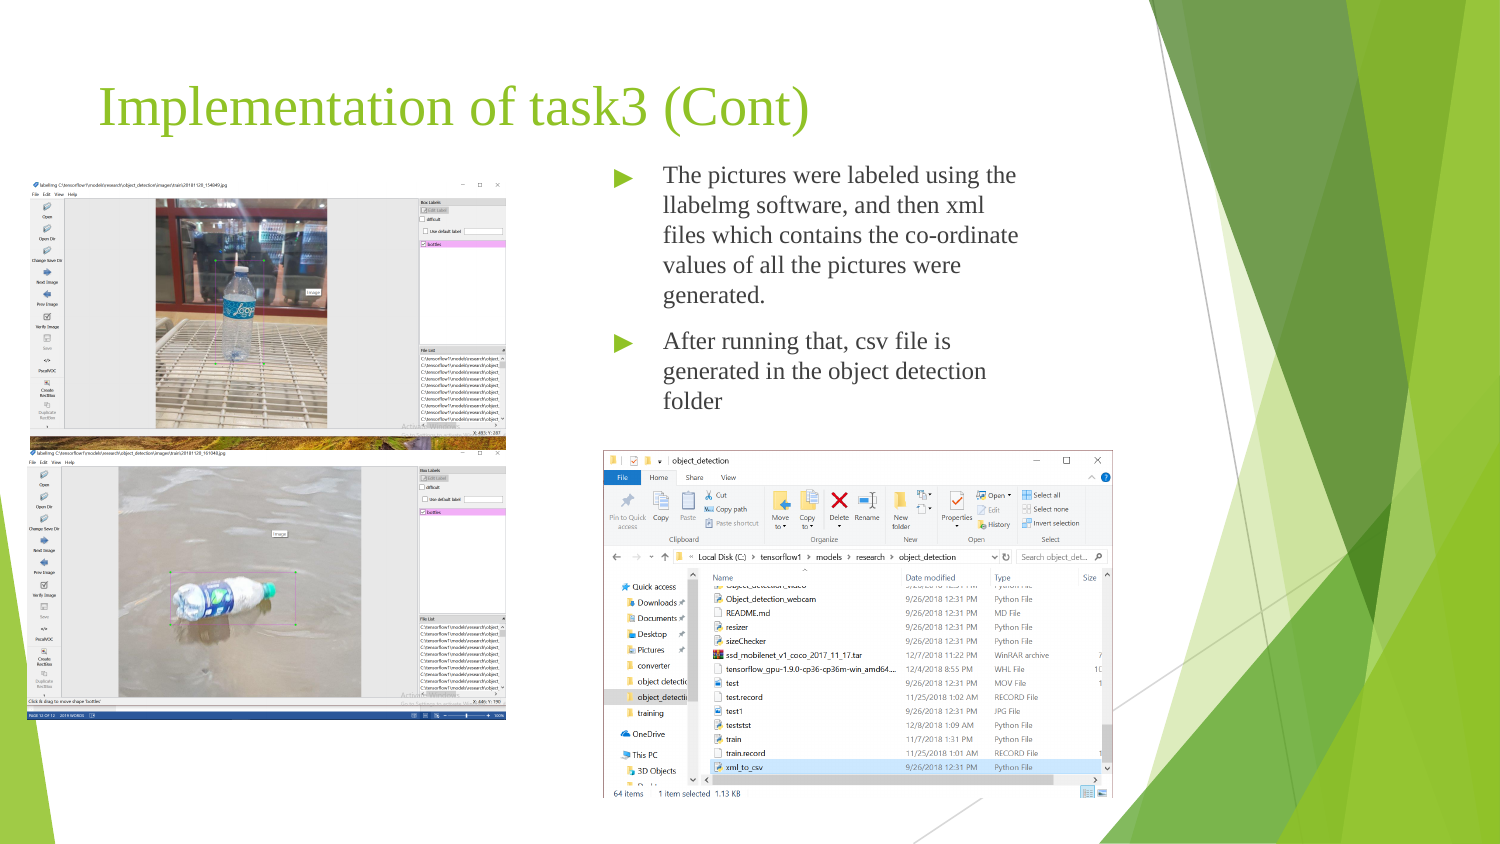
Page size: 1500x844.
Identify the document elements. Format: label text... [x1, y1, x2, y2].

list The pictures were labeled using the llabelmg software, and then xml files which contains the co-ordinate values of all the pictures were generated. After running that, csv file is generated in the object detection folder [573, 151, 1046, 553]
picture [27, 182, 506, 720]
picture [602, 450, 1114, 798]
title Implementation of task3 (Cont) [83, 62, 1141, 225]
